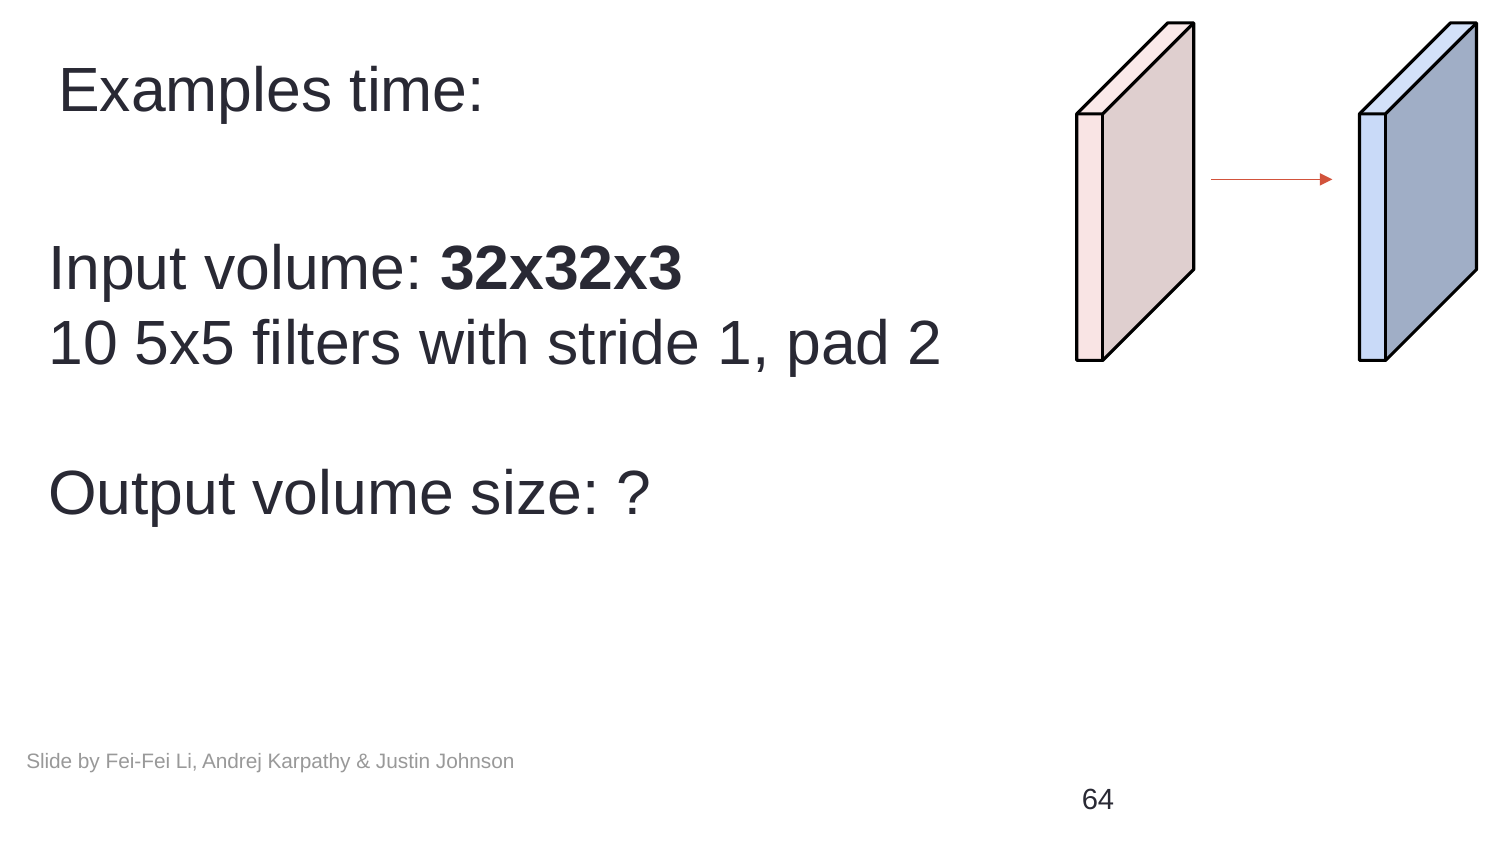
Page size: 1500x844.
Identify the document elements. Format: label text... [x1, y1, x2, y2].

text_box Examples time: [43, 34, 538, 156]
slide_number 64 [1066, 765, 1157, 831]
text_box [1076, 22, 1194, 361]
text_box [1359, 22, 1477, 361]
text_box Input volume: 32x32x3 10 5x5 filters with stride 1, pad 2 Output volume size: ? [33, 212, 972, 390]
